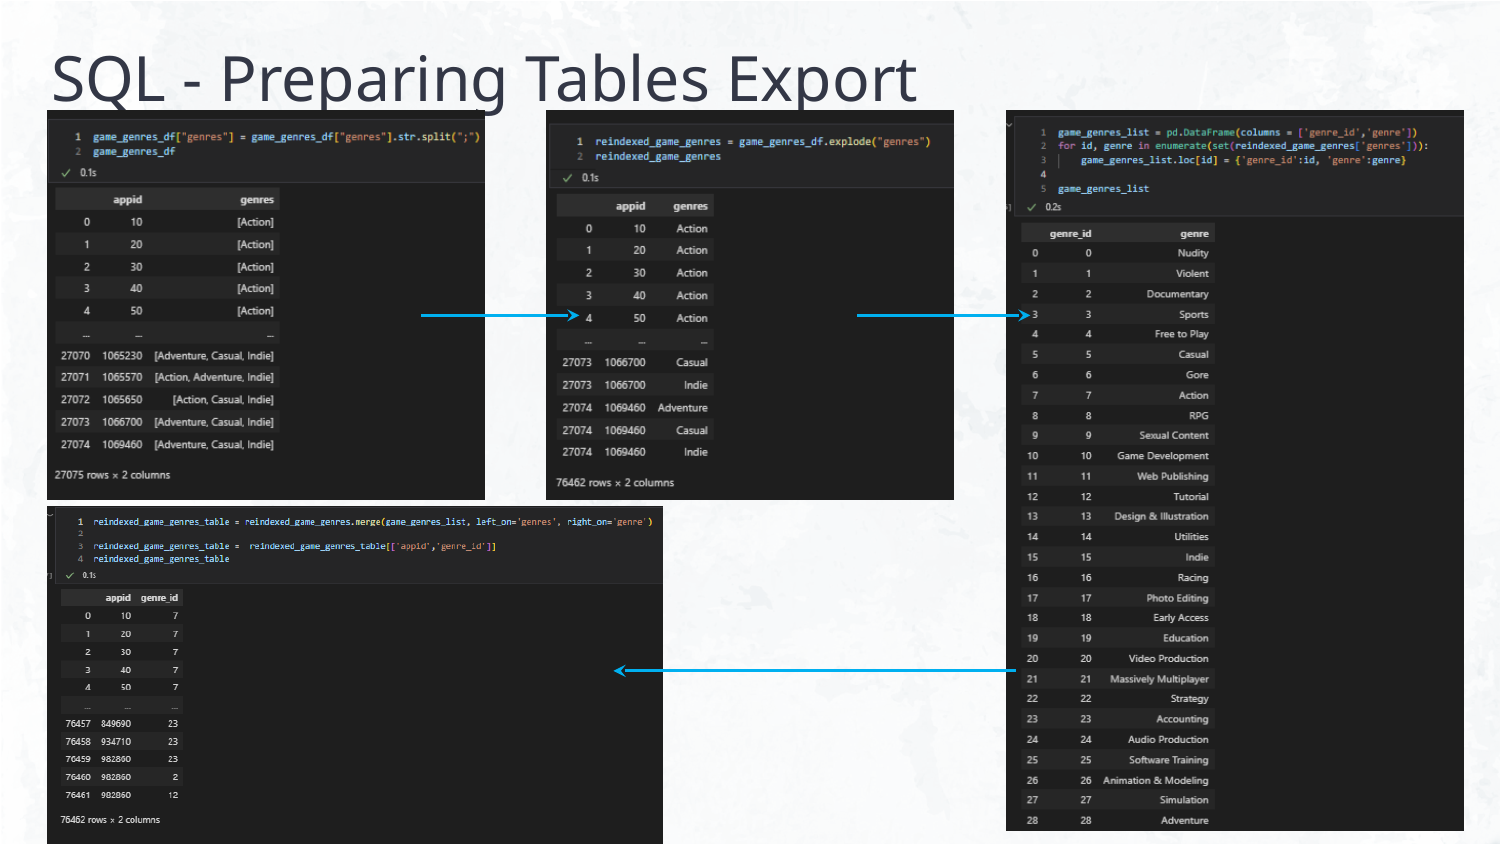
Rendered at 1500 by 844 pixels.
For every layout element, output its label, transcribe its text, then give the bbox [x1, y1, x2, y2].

picture [2, 2, 1500, 844]
title SQL - Preparing Tables Export [36, 12, 1302, 129]
